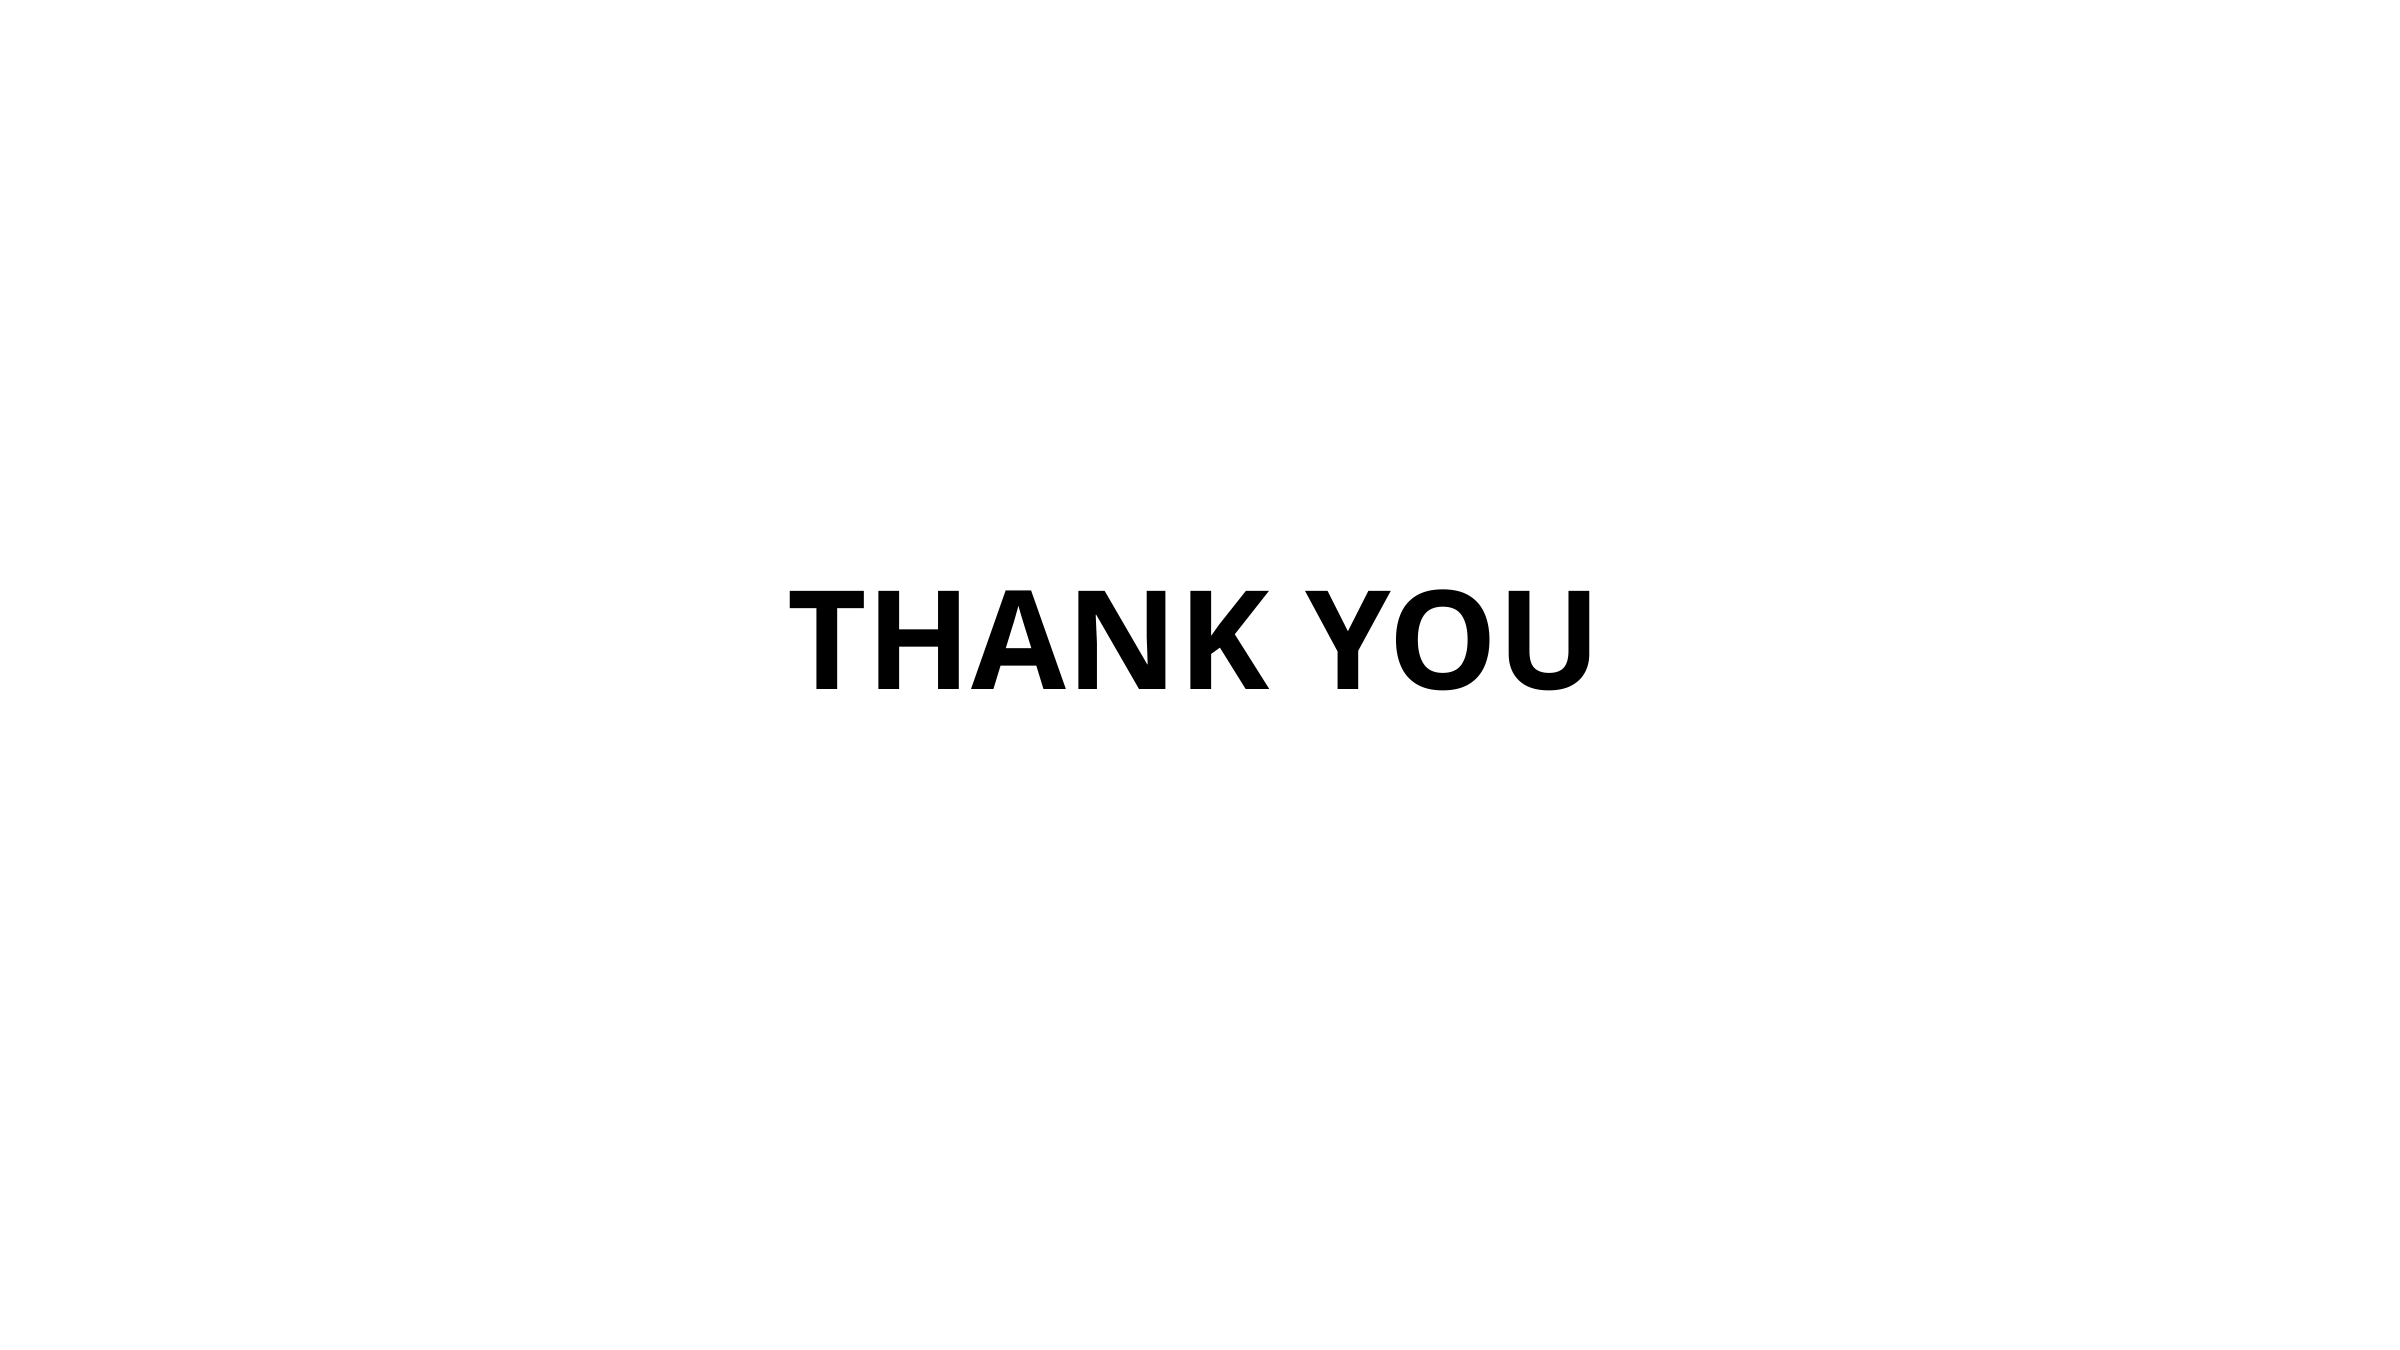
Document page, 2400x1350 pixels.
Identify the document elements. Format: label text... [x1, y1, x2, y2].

text_box THANK YOU [772, 544, 2145, 725]
